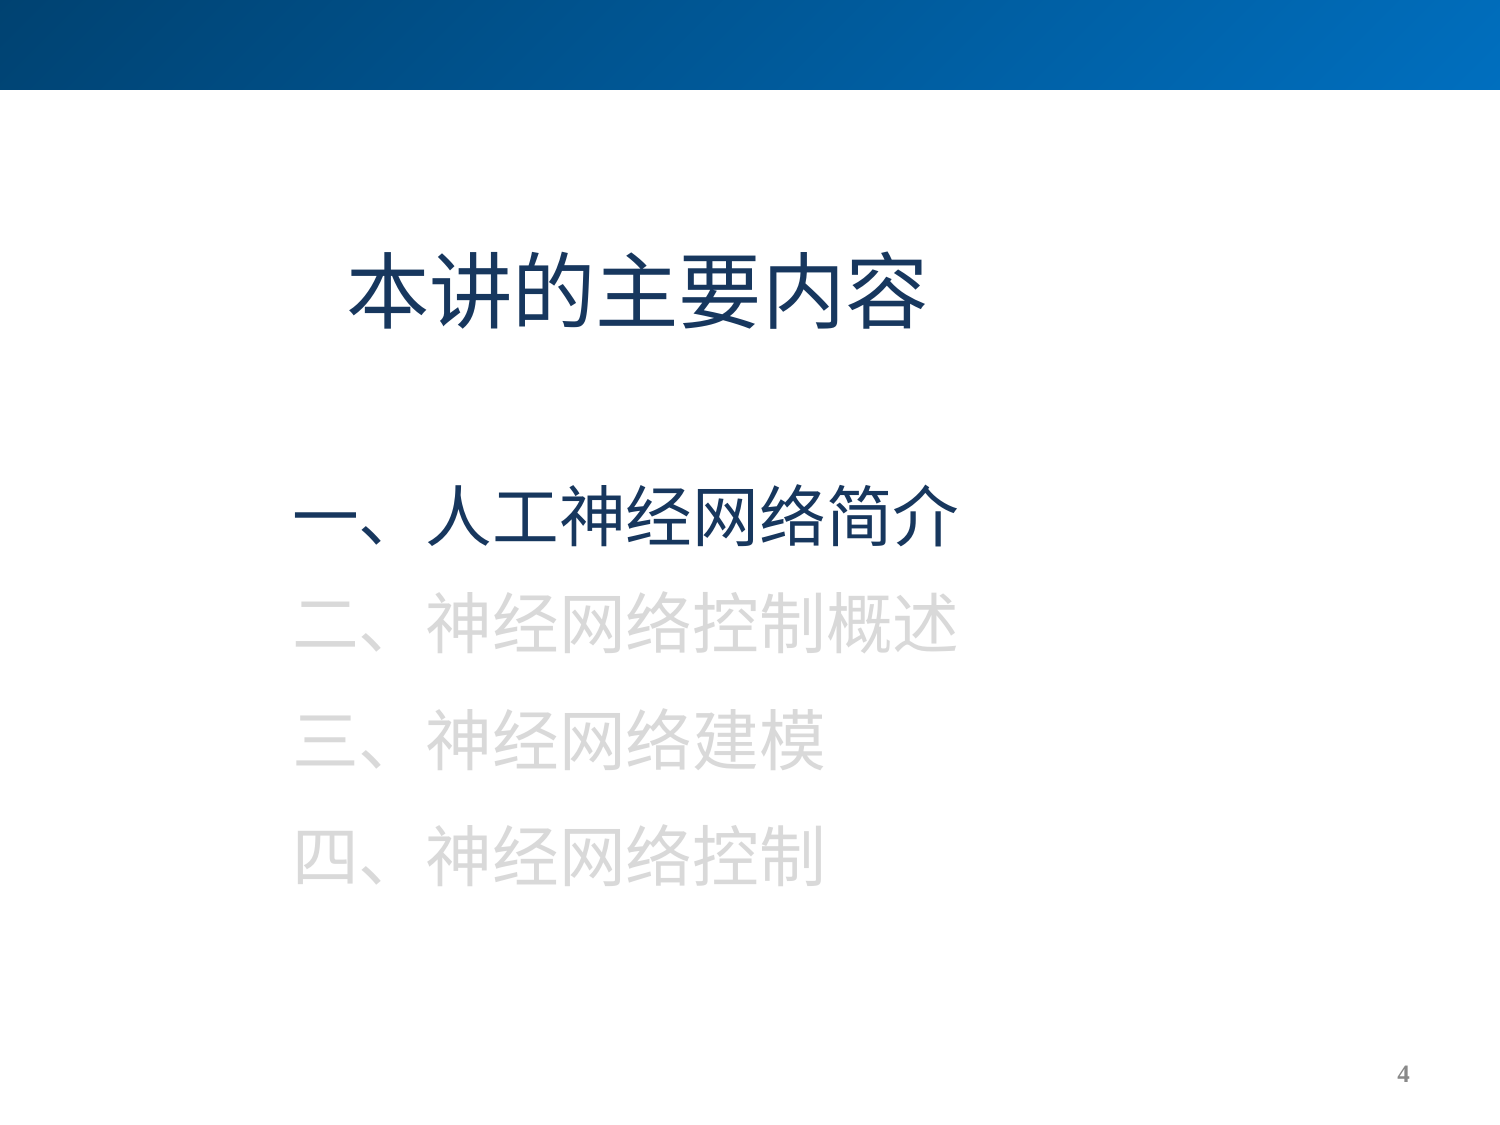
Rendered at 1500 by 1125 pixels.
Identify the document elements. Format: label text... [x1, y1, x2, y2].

text_box 四、神经网络控制 [277, 807, 1072, 903]
text_box 一、人工神经网络简介 [277, 467, 1025, 563]
text_box 二、神经网络控制概述 [277, 574, 1025, 669]
slide_number 4 [1074, 1042, 1425, 1103]
text_box 三、神经网络建模 [277, 690, 1120, 786]
title 本讲的主要内容 [0, 195, 1275, 383]
